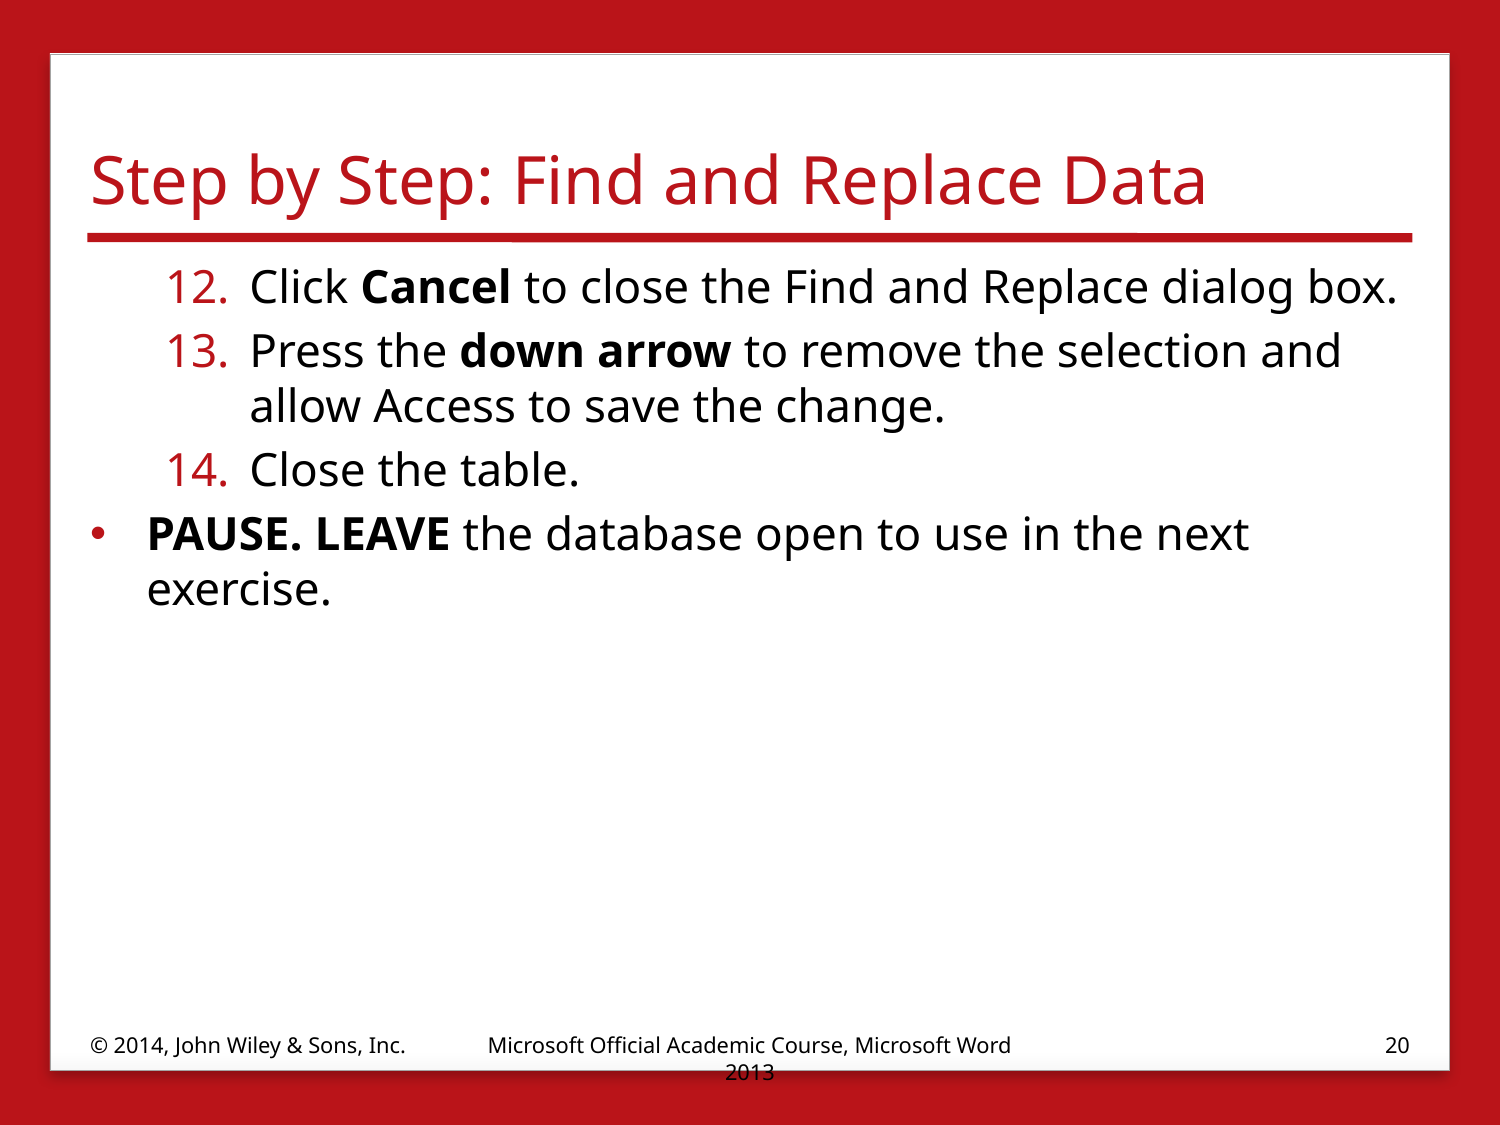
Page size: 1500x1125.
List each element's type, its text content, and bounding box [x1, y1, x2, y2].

footer Microsoft Official Academic Course, Microsoft Word 2013 [449, 1024, 1051, 1103]
list Click Cancel to close the Find and Replace dialog box. Press the down arrow to remove the selection and allow Access to save the change. Close the table. PAUSE. LEAVE the database open to use in the next exercise. [75, 249, 1425, 1063]
slide_number © 2014, John Wiley & Sons, Inc. [74, 1024, 426, 1103]
title Step by Step: Find and Replace Data [74, 74, 1426, 226]
slide_number 20 [1074, 1024, 1426, 1103]
